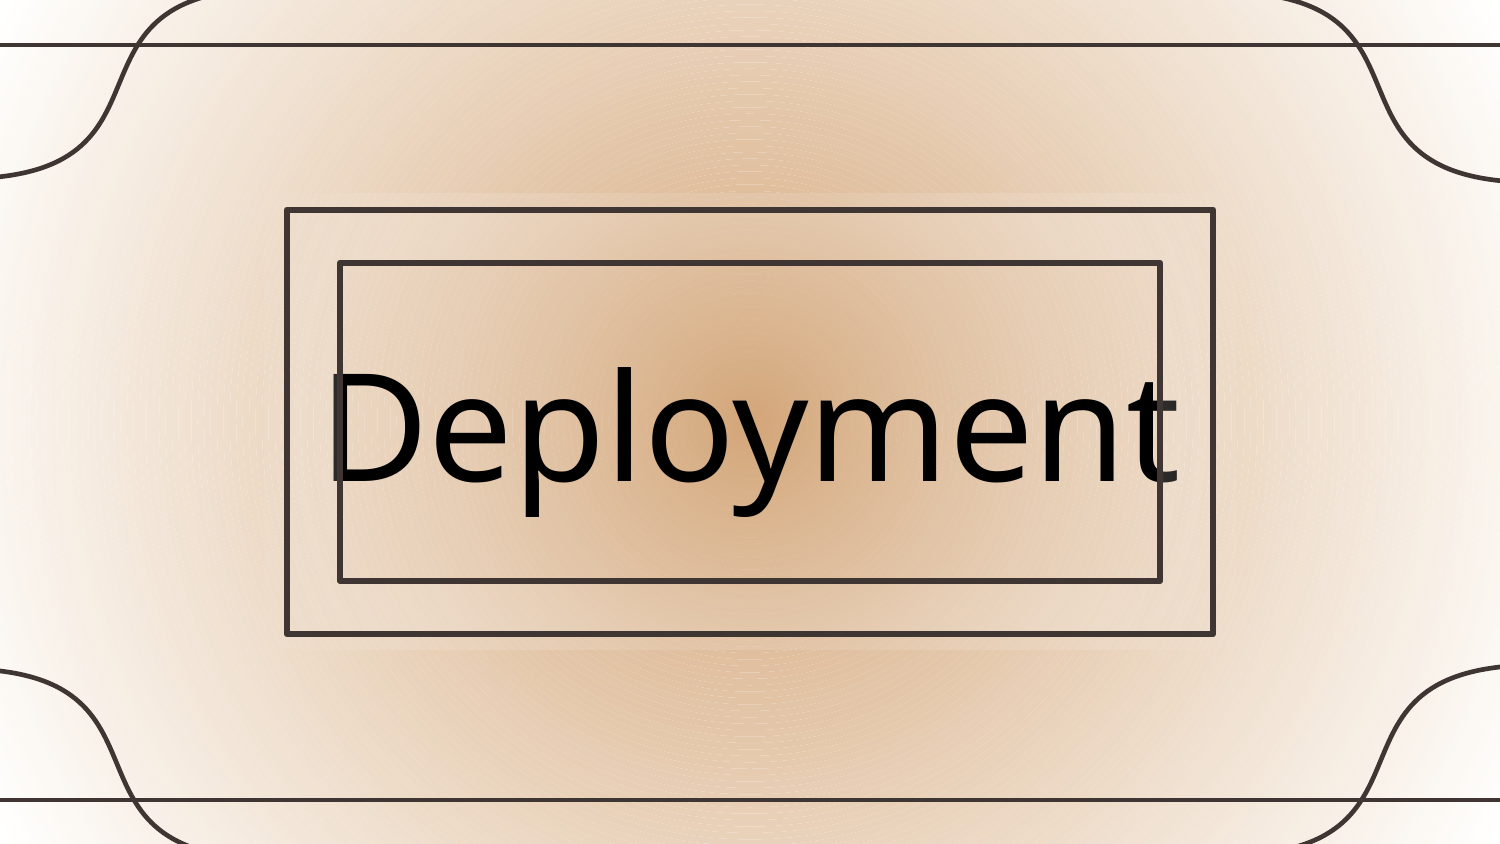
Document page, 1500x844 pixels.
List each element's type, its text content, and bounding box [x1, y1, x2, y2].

title Deployment [264, 193, 1236, 650]
text_box [287, 209, 1214, 635]
